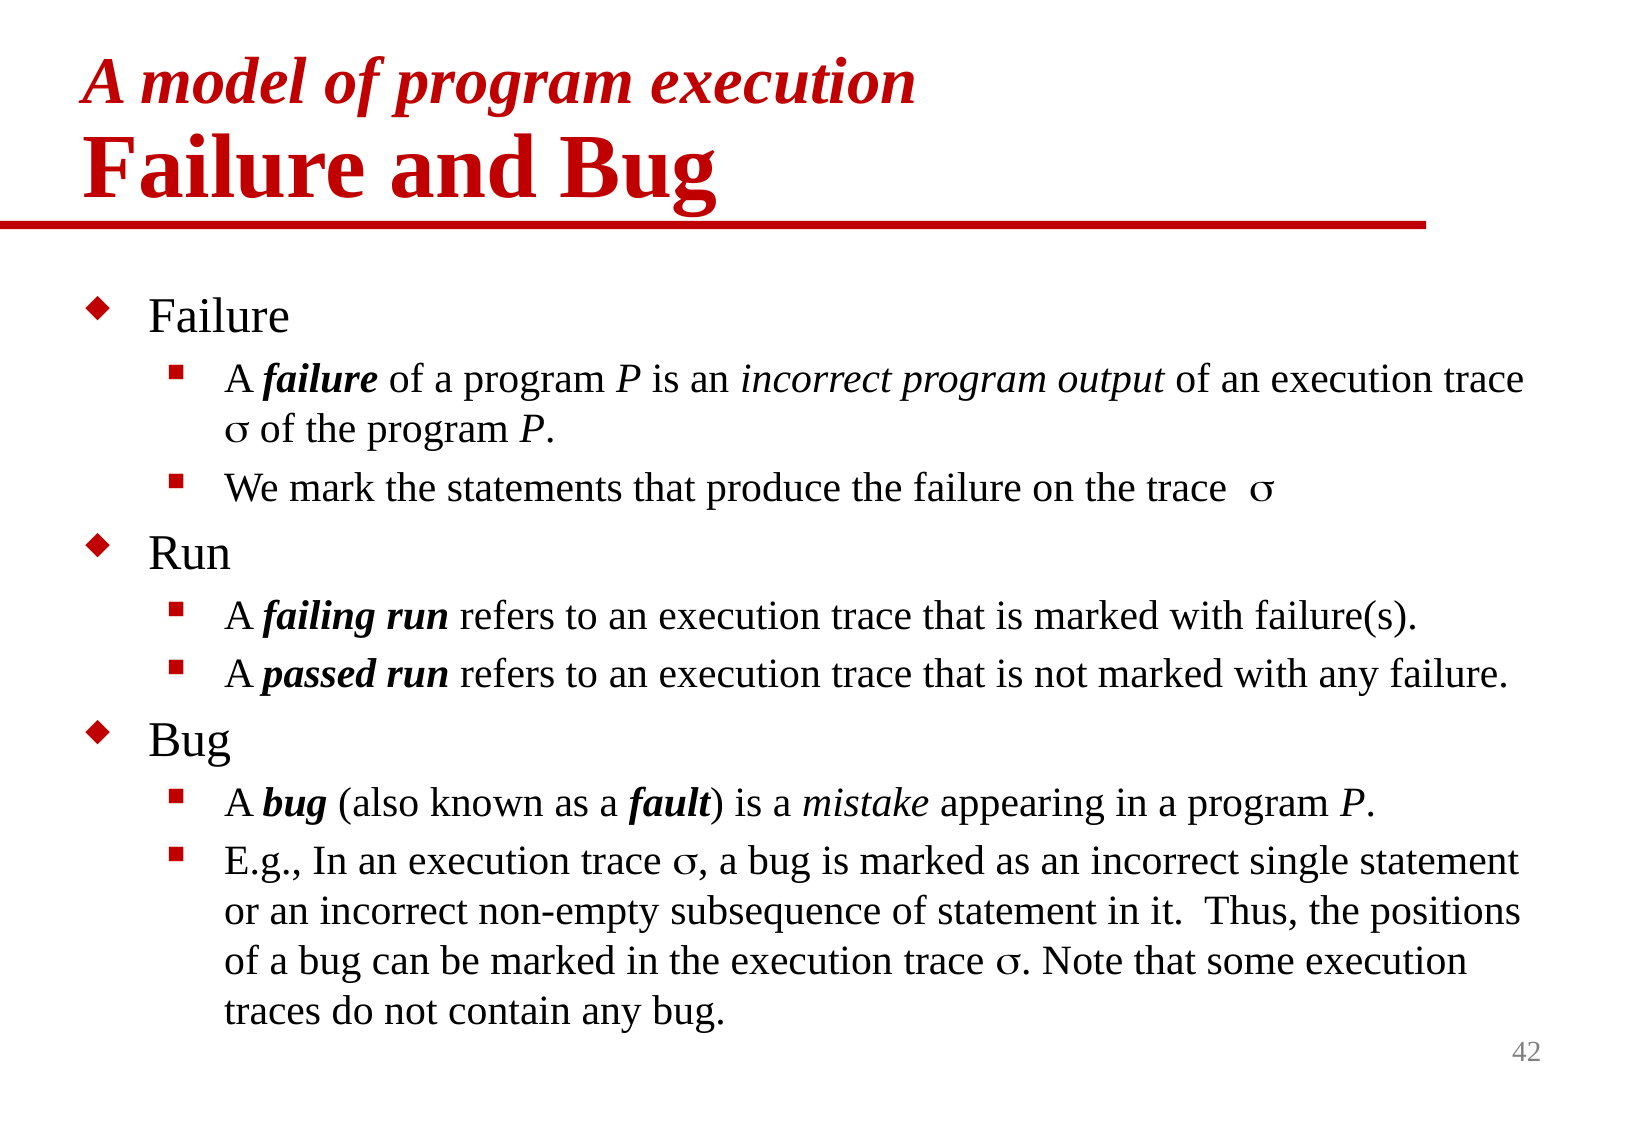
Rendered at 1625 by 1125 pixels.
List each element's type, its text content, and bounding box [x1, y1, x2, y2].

slide_number 42 [1218, 1012, 1557, 1088]
title A model of program execution Failure and Bug [67, 43, 1550, 225]
list Failure A failure of a program P is an incorrect program output of an execution trace  of the program P. We mark the statements that produce the failure on the trace  Run A failing run refers to an execution trace that is marked with failure(s). A passed run refers to an execution trace that is not marked with any failure. Bug A bug (also known as a fault) is a mistake appearing in a program P. E.g., In an execution trace , a bug is marked as an incorrect single statement or an incorrect non-empty subsequence of statement in it. Thus, the positions of a bug can be marked in the execution trace . Note that some execution traces do not contain any bug. [67, 275, 1550, 1088]
